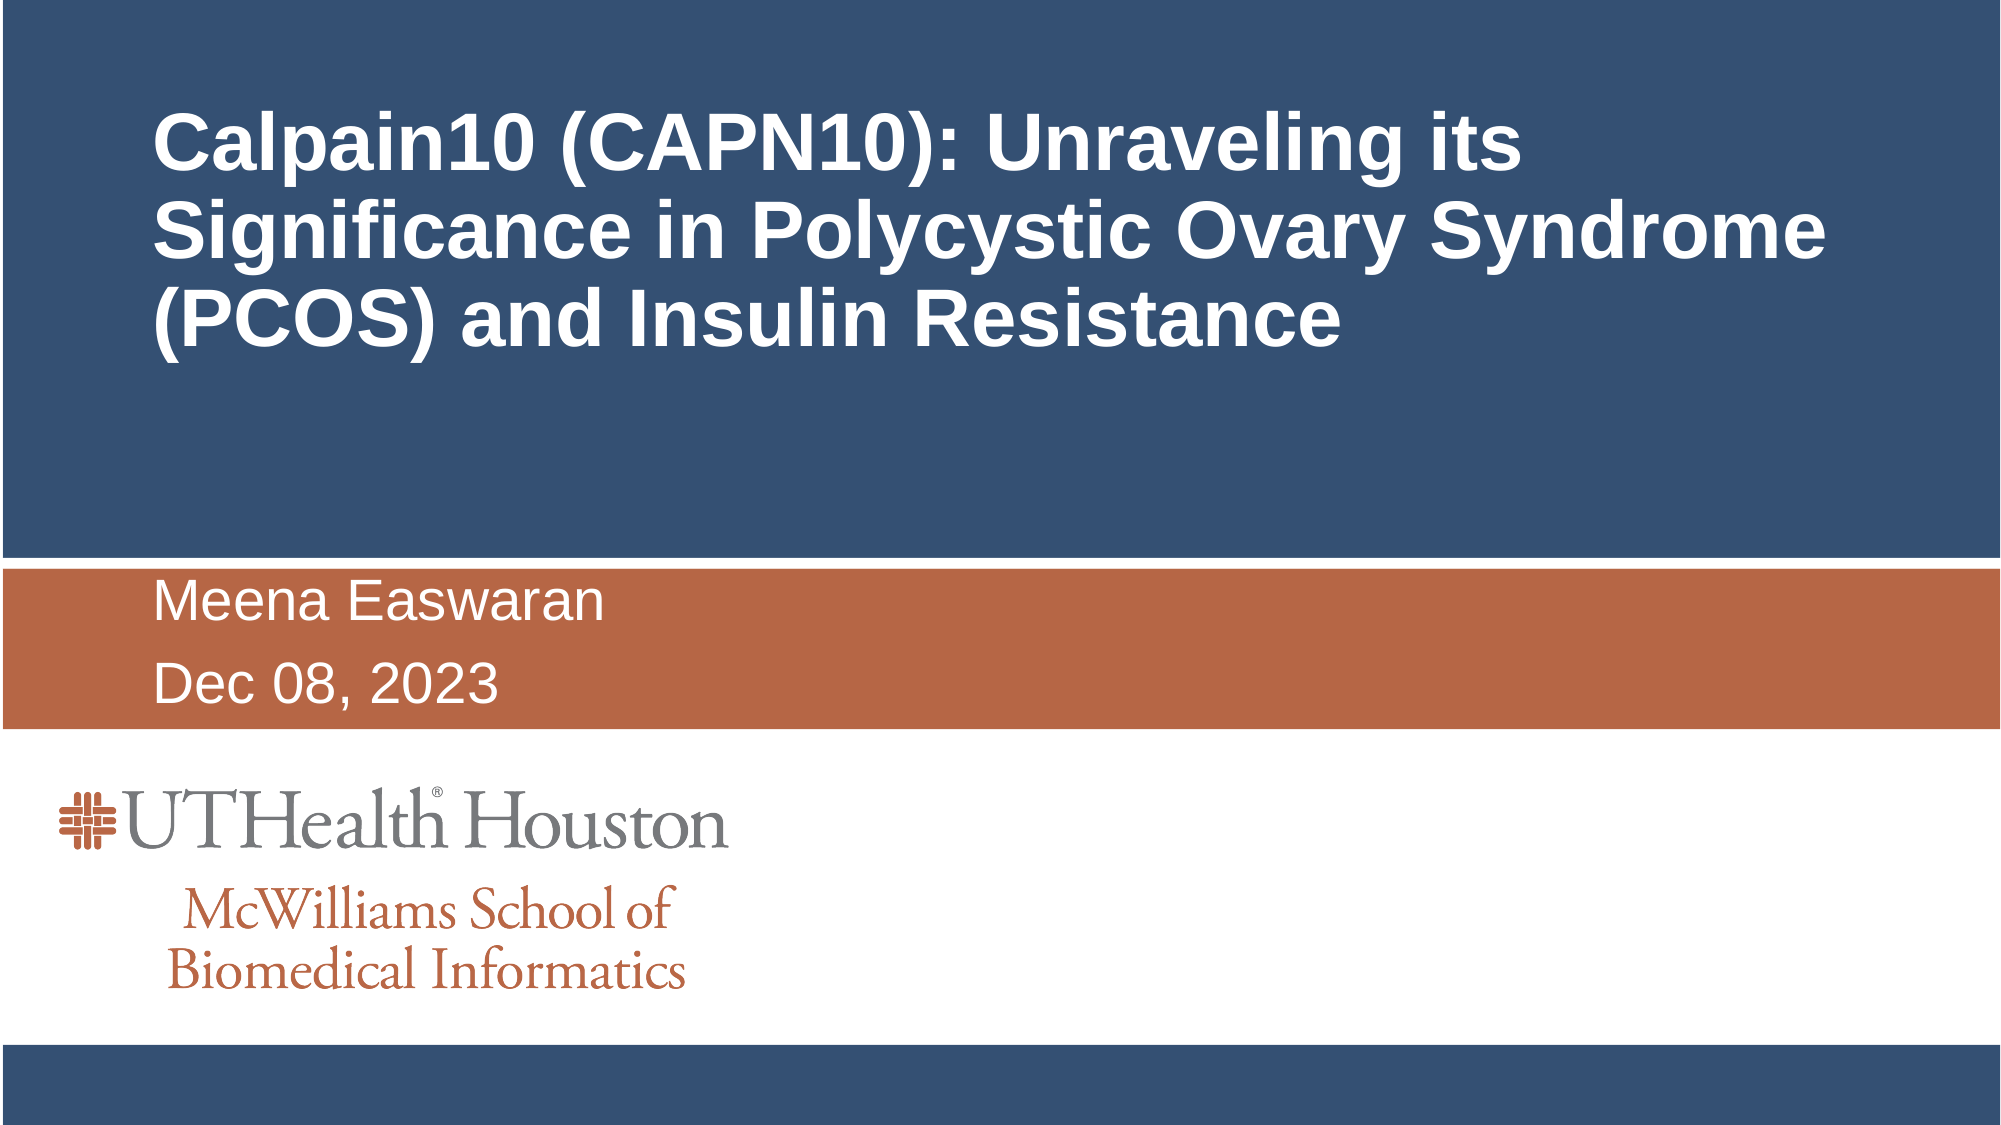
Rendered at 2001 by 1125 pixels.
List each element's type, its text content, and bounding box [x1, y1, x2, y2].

title Calpain10 (CAPN10): Unraveling its Significance in Polycystic Ovary Syndrome (PCOS) and Insulin Resistance [137, 92, 1947, 601]
picture [0, 0, 2001, 1125]
list Meena Easwaran Dec 08, 2023 [137, 562, 1863, 639]
